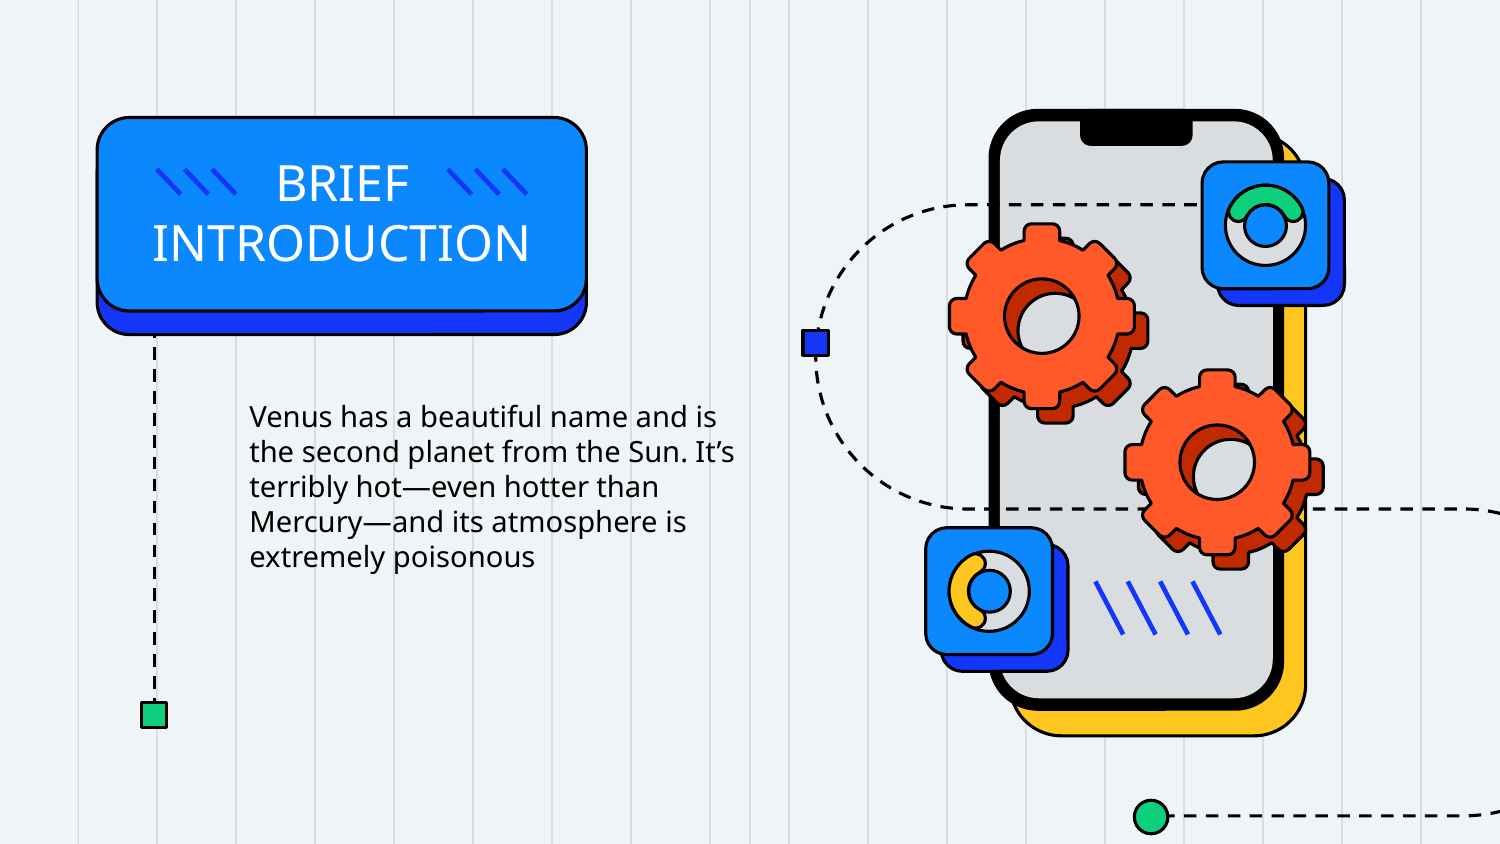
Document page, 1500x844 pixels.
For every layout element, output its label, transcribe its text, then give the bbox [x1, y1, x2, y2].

text_box [1060, 238, 1073, 244]
text_box [1298, 501, 1306, 526]
text_box [941, 545, 1069, 672]
text_box [1273, 306, 1285, 398]
text_box [989, 546, 1285, 711]
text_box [156, 168, 527, 195]
text_box [1236, 384, 1249, 390]
list Venus has a beautiful name and is the second planet from the Sun. It’s terribly hot—even hotter than Mercury—and its atmosphere is extremely poisonous [234, 383, 758, 652]
text_box [925, 527, 1053, 655]
text_box [983, 383, 1024, 406]
text_box [1298, 427, 1306, 445]
text_box [1138, 481, 1146, 495]
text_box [1095, 581, 1221, 635]
text_box [1284, 407, 1306, 444]
text_box [988, 108, 1089, 247]
text_box [1181, 425, 1249, 493]
text_box [1285, 306, 1306, 421]
text_box [988, 395, 999, 527]
title BRIEF INTRODUCTION [124, 139, 561, 287]
text_box [1156, 529, 1199, 552]
text_box [1005, 279, 1074, 347]
text_box [962, 335, 970, 349]
text_box [802, 330, 829, 356]
text_box [1037, 312, 1148, 424]
text_box [949, 223, 1135, 409]
text_box [1282, 142, 1299, 160]
text_box [1124, 369, 1310, 555]
text_box [1184, 108, 1285, 160]
text_box [1134, 800, 1168, 834]
text_box [1014, 533, 1306, 736]
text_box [948, 550, 1030, 632]
text_box [1109, 261, 1131, 298]
text_box [1221, 182, 1345, 306]
text_box [1080, 108, 1193, 146]
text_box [1201, 161, 1330, 289]
text_box [1212, 458, 1324, 570]
text_box [999, 121, 1273, 699]
